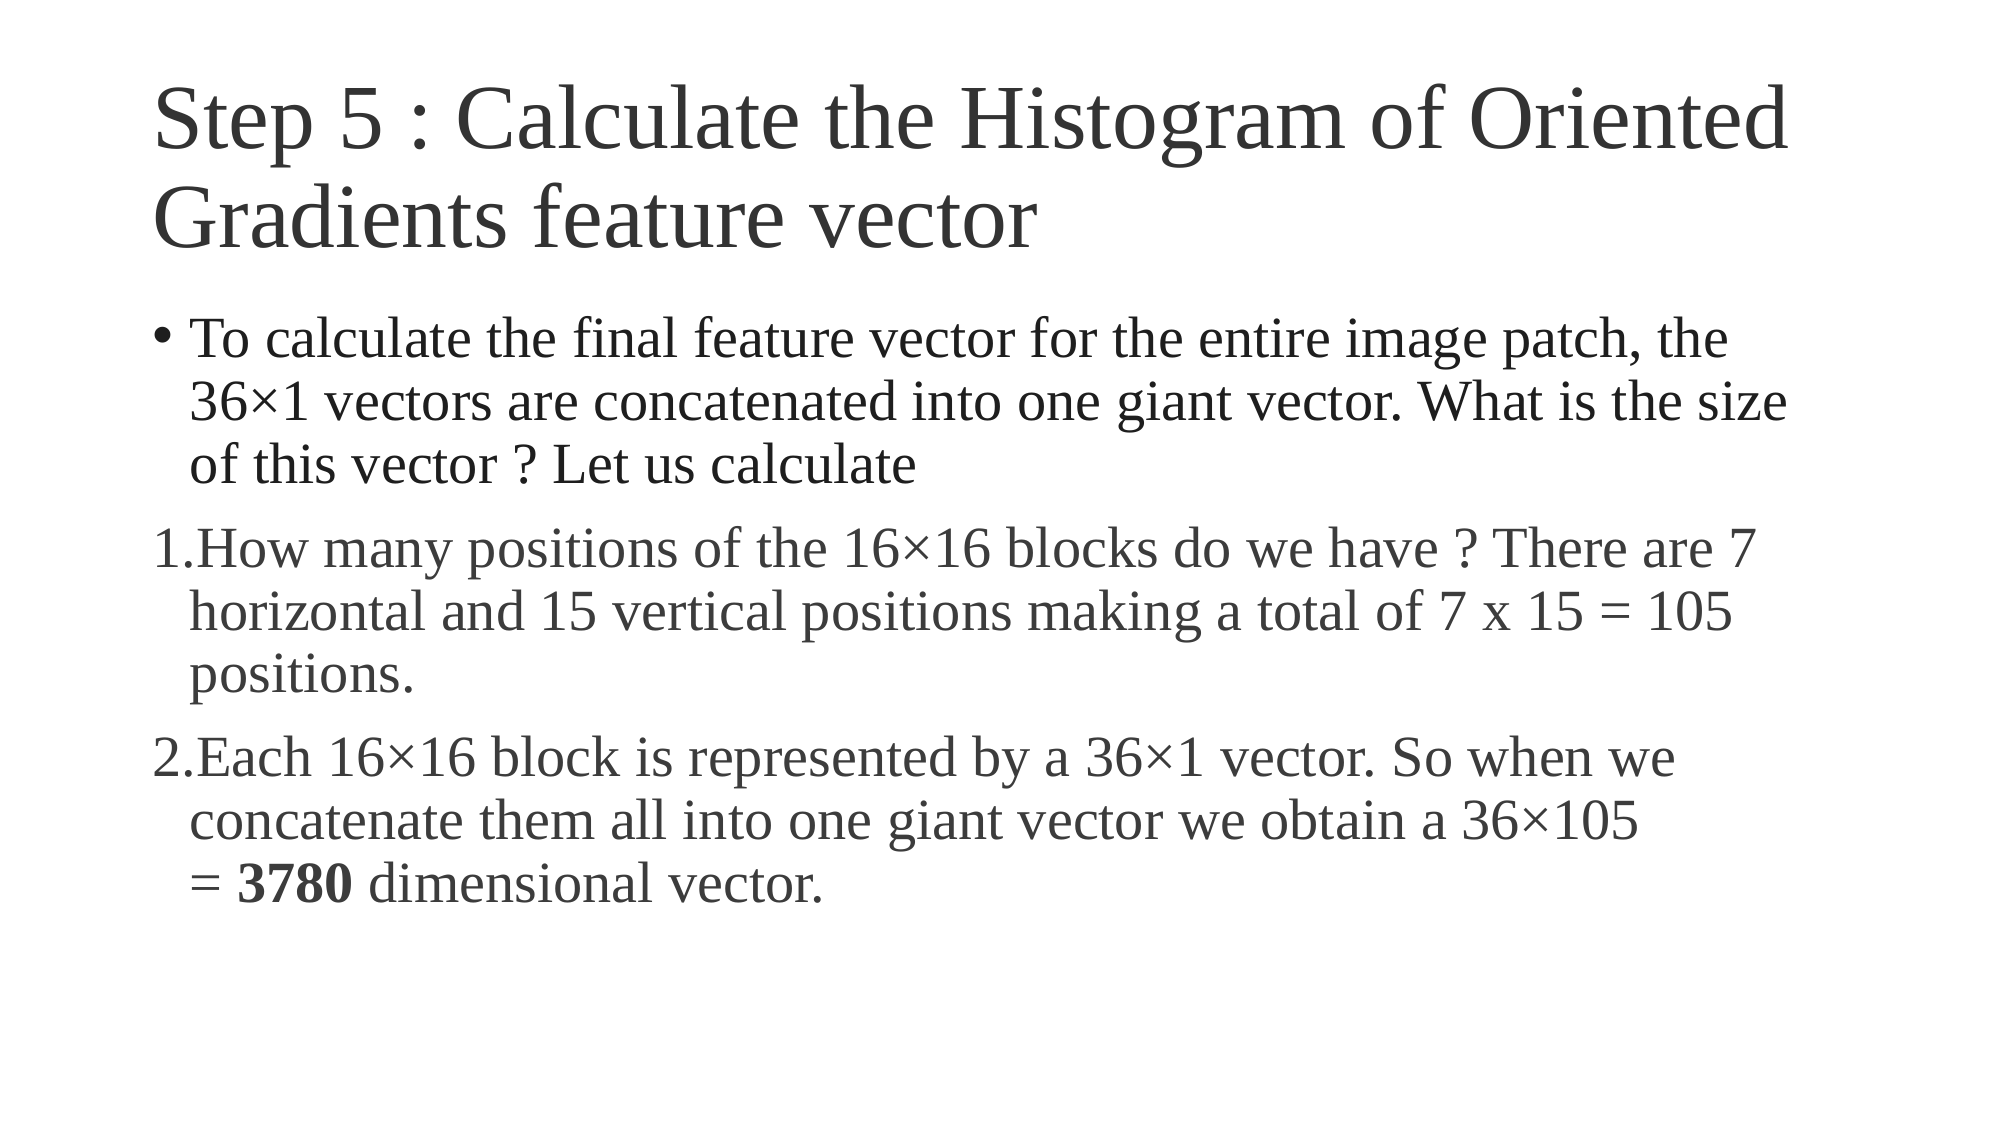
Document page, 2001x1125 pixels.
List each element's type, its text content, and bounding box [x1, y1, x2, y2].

list To calculate the final feature vector for the entire image patch, the 36×1 vectors are concatenated into one giant vector. What is the size of this vector ? Let us calculate How many positions of the 16×16 blocks do we have ? There are 7 horizontal and 15 vertical positions making a total of 7 x 15 = 105 positions. Each 16×16 block is represented by a 36×1 vector. So when we concatenate them all into one giant vector we obtain a 36×105 = 3780 dimensional vector. [137, 299, 1863, 1014]
title Step 5 : Calculate the Histogram of Oriented Gradients feature vector [137, 59, 1863, 278]
